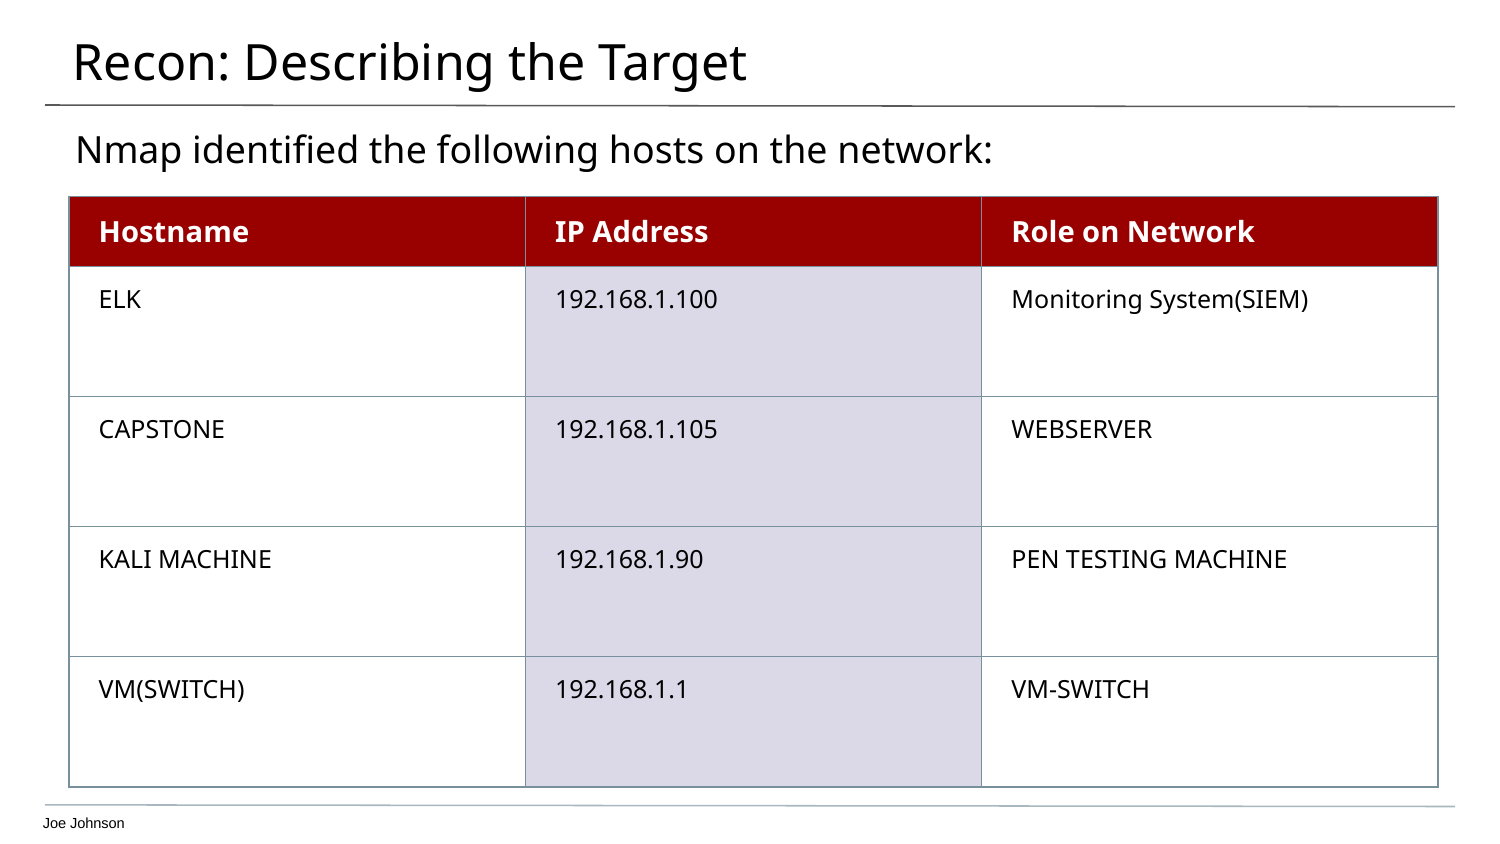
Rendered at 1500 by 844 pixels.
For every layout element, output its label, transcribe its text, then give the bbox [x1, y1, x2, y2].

title Recon: Describing the Target [0, 0, 1500, 88]
table_cell PEN TESTING MACHINE [982, 527, 1437, 656]
subtitle Nmap identified the following hosts on the network: [0, 110, 1500, 171]
table_cell CAPSTONE [70, 397, 525, 526]
table_header Hostname [70, 197, 525, 266]
table_cell Monitoring System(SIEM) [982, 267, 1437, 396]
subtitle Joe Johnson [0, 806, 1306, 844]
table_header IP Address [526, 197, 981, 266]
table_cell WEBSERVER [982, 397, 1437, 526]
table_cell 192.168.1.100 [526, 267, 981, 396]
table_cell ELK [70, 267, 525, 396]
table_cell 192.168.1.90 [526, 527, 981, 656]
table_cell VM(SWITCH) [70, 657, 525, 786]
table_cell VM-SWITCH [982, 657, 1437, 786]
table_cell 192.168.1.105 [526, 397, 981, 526]
table_cell KALI MACHINE [70, 527, 525, 656]
table_cell 192.168.1.1 [526, 657, 981, 786]
table_header Role on Network [982, 197, 1437, 266]
